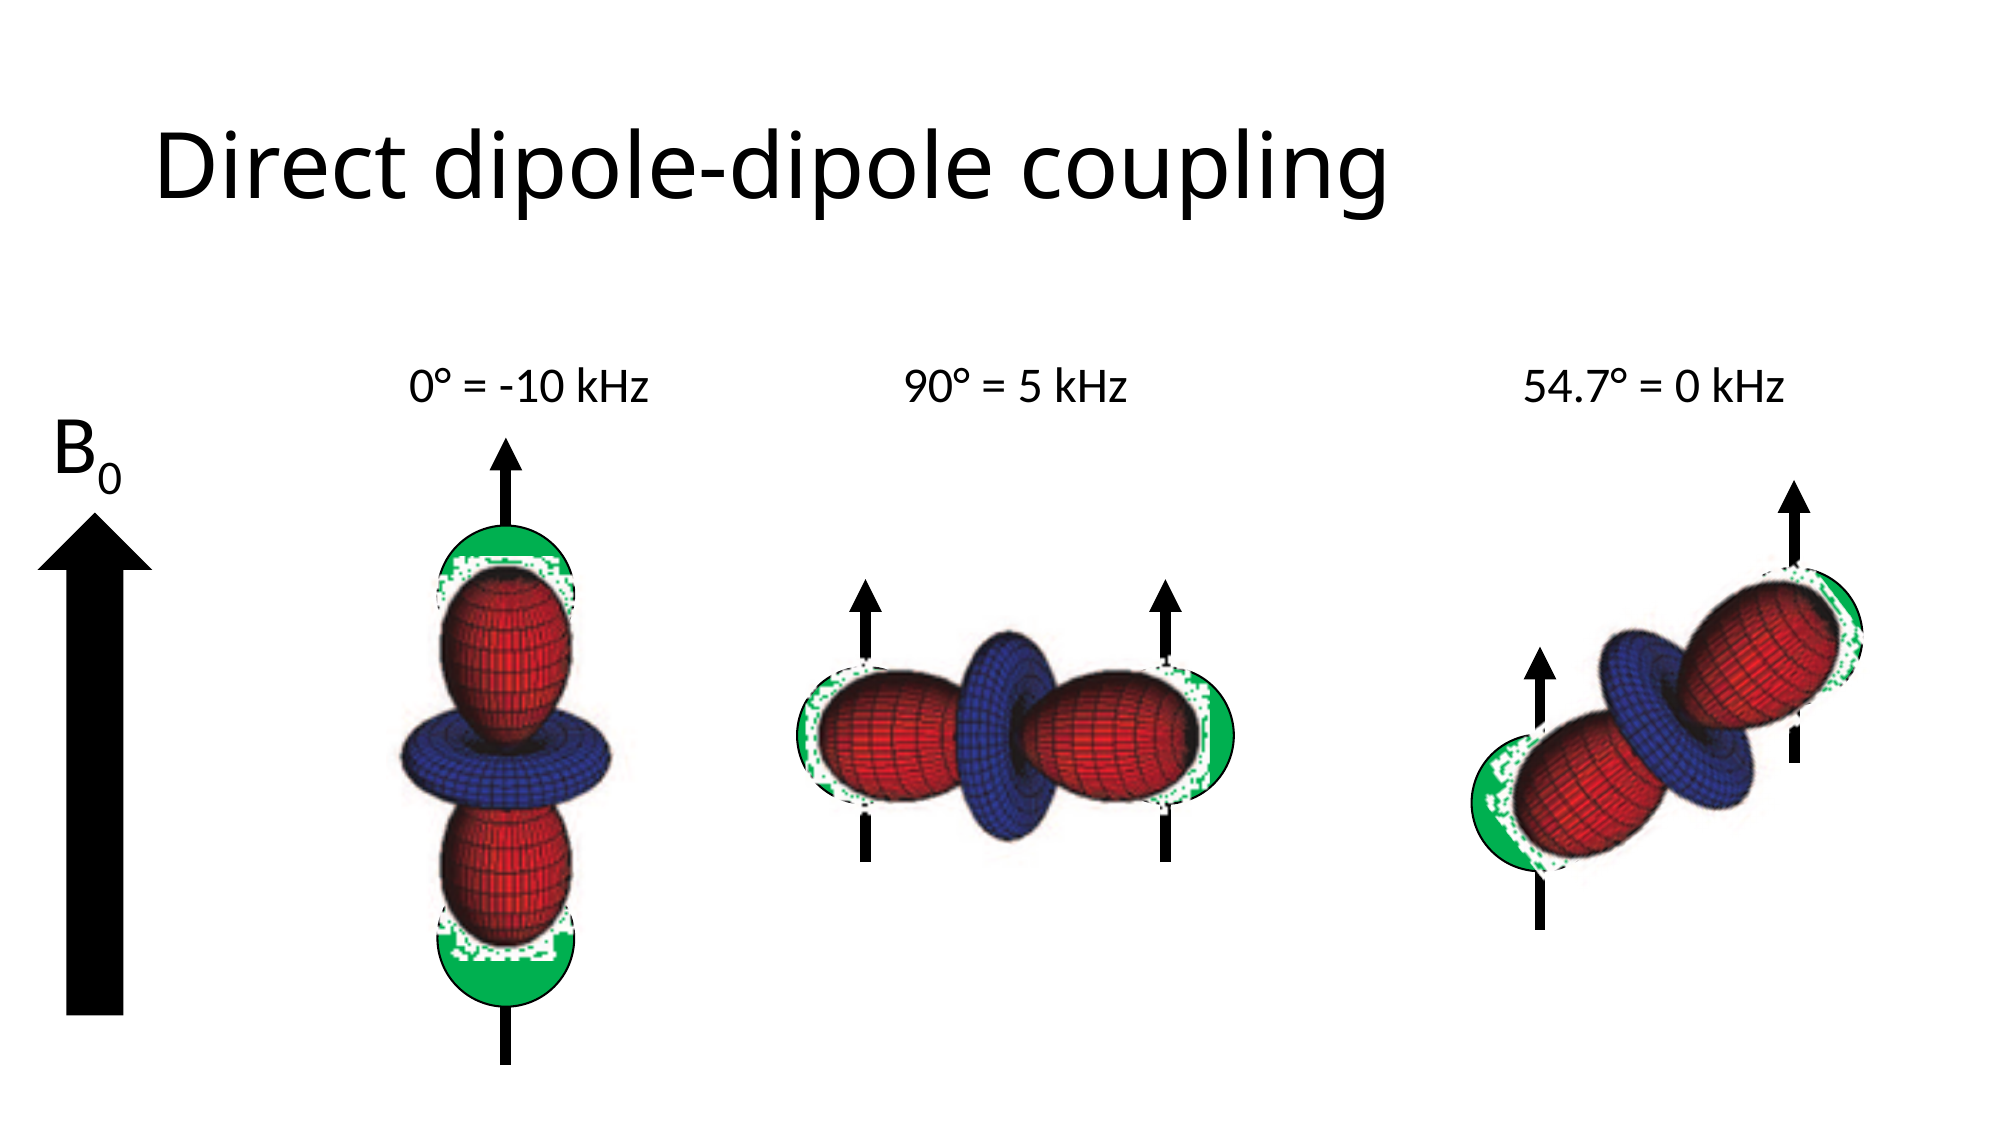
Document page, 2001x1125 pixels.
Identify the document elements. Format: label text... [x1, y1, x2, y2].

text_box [437, 437, 575, 555]
title Direct dipole-dipole coupling [137, 59, 1863, 278]
text_box 90° = 5 kHz [887, 344, 1143, 420]
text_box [1725, 480, 1863, 763]
text_box 0° = -10 kHz [394, 345, 665, 421]
text_box B0 [37, 383, 137, 512]
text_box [1135, 579, 1234, 863]
picture [1552, 522, 1806, 927]
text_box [797, 579, 881, 863]
picture [881, 539, 1135, 944]
text_box [37, 512, 153, 1016]
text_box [1471, 646, 1609, 930]
picture [386, 555, 640, 961]
text_box 54.7° = 0 kHz [1507, 344, 1801, 420]
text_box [437, 961, 575, 1066]
